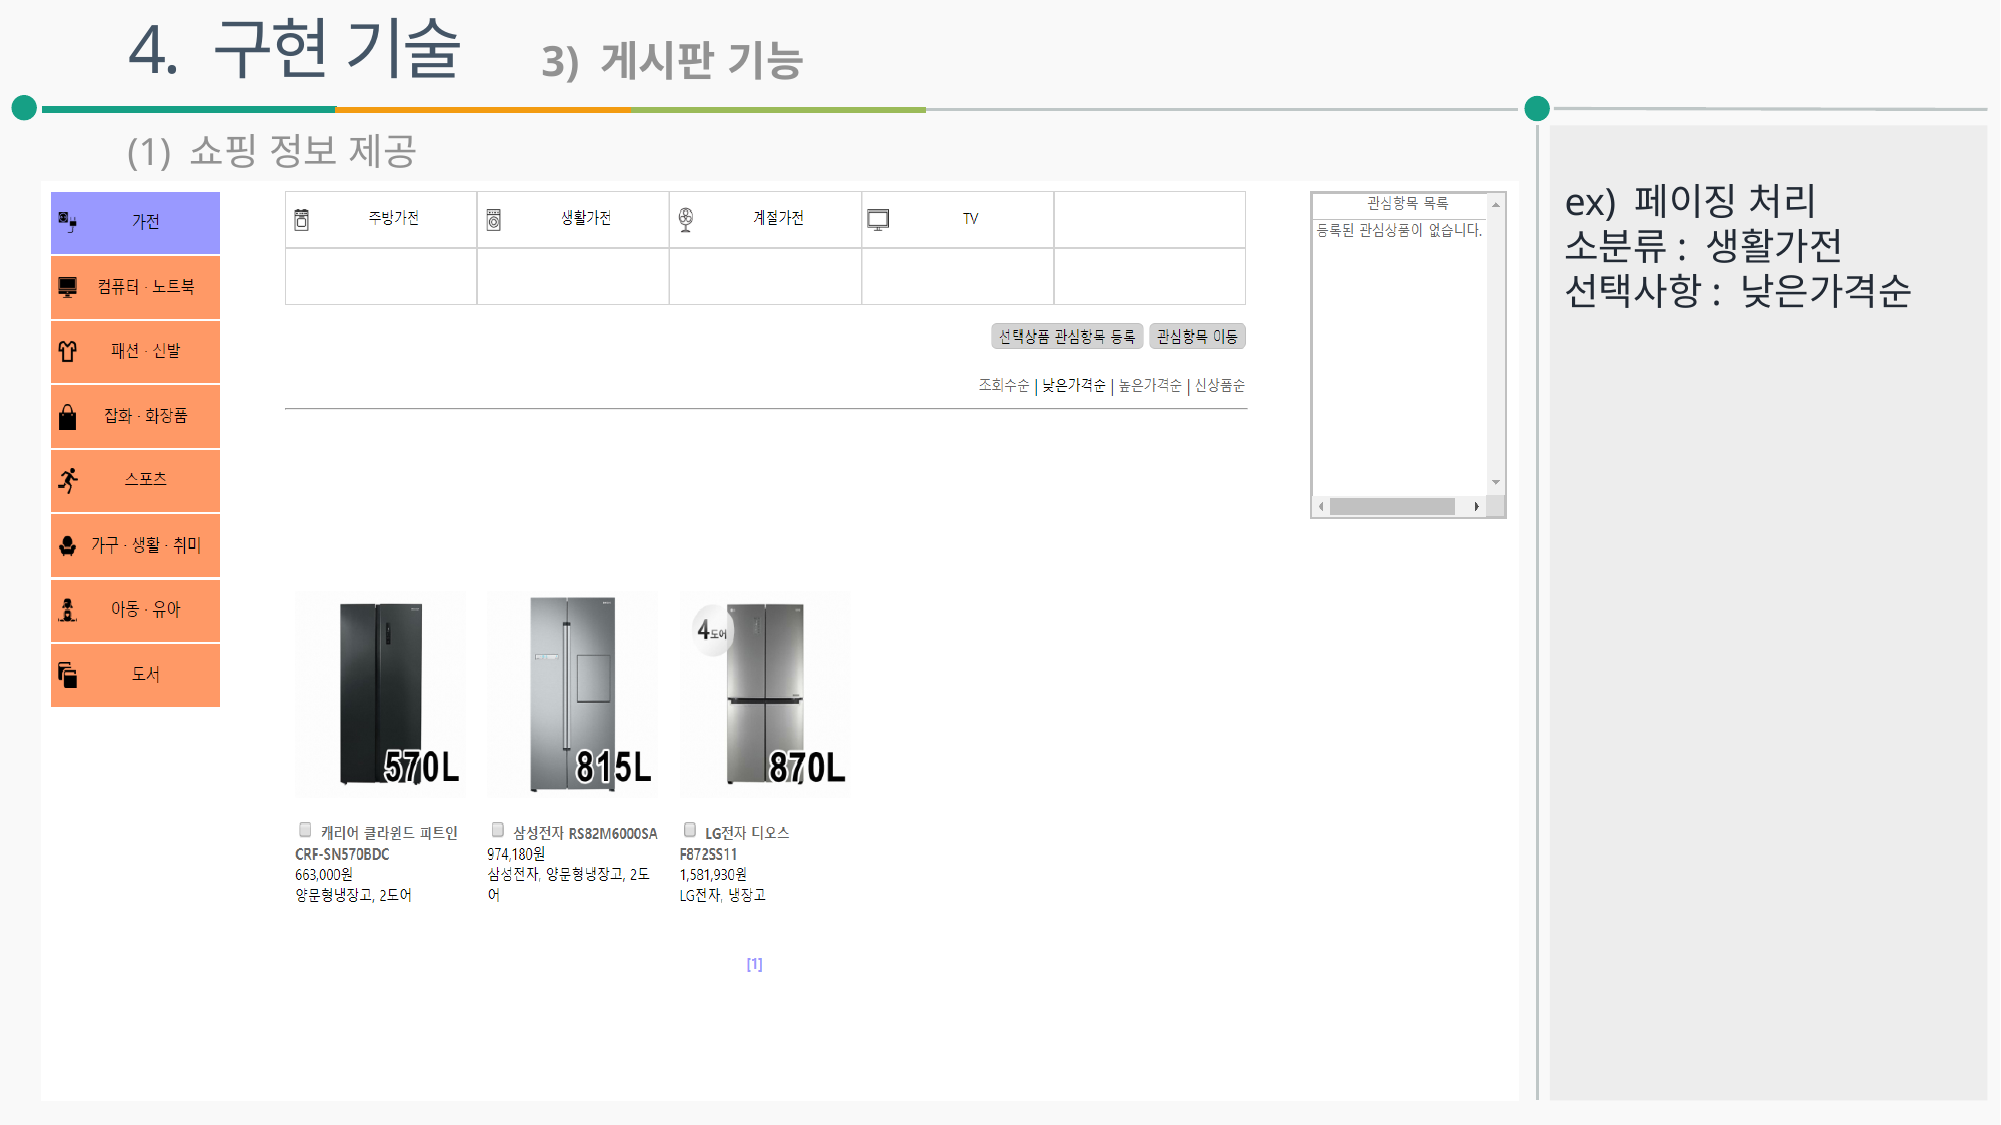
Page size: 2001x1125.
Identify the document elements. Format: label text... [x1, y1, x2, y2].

text_box [10, 93, 38, 122]
text_box (1) 쇼핑 정보 제공 [112, 120, 1519, 181]
text_box ex) 페이징 처리 소분류: 생활가전 선택사항: 낮은가격순 [1549, 124, 1988, 1102]
text_box 4. 구현 기술 [0, 0, 594, 95]
text_box [1523, 94, 1551, 123]
text_box 3) 게시판 기능 [526, 27, 2000, 93]
picture [41, 181, 1519, 1101]
